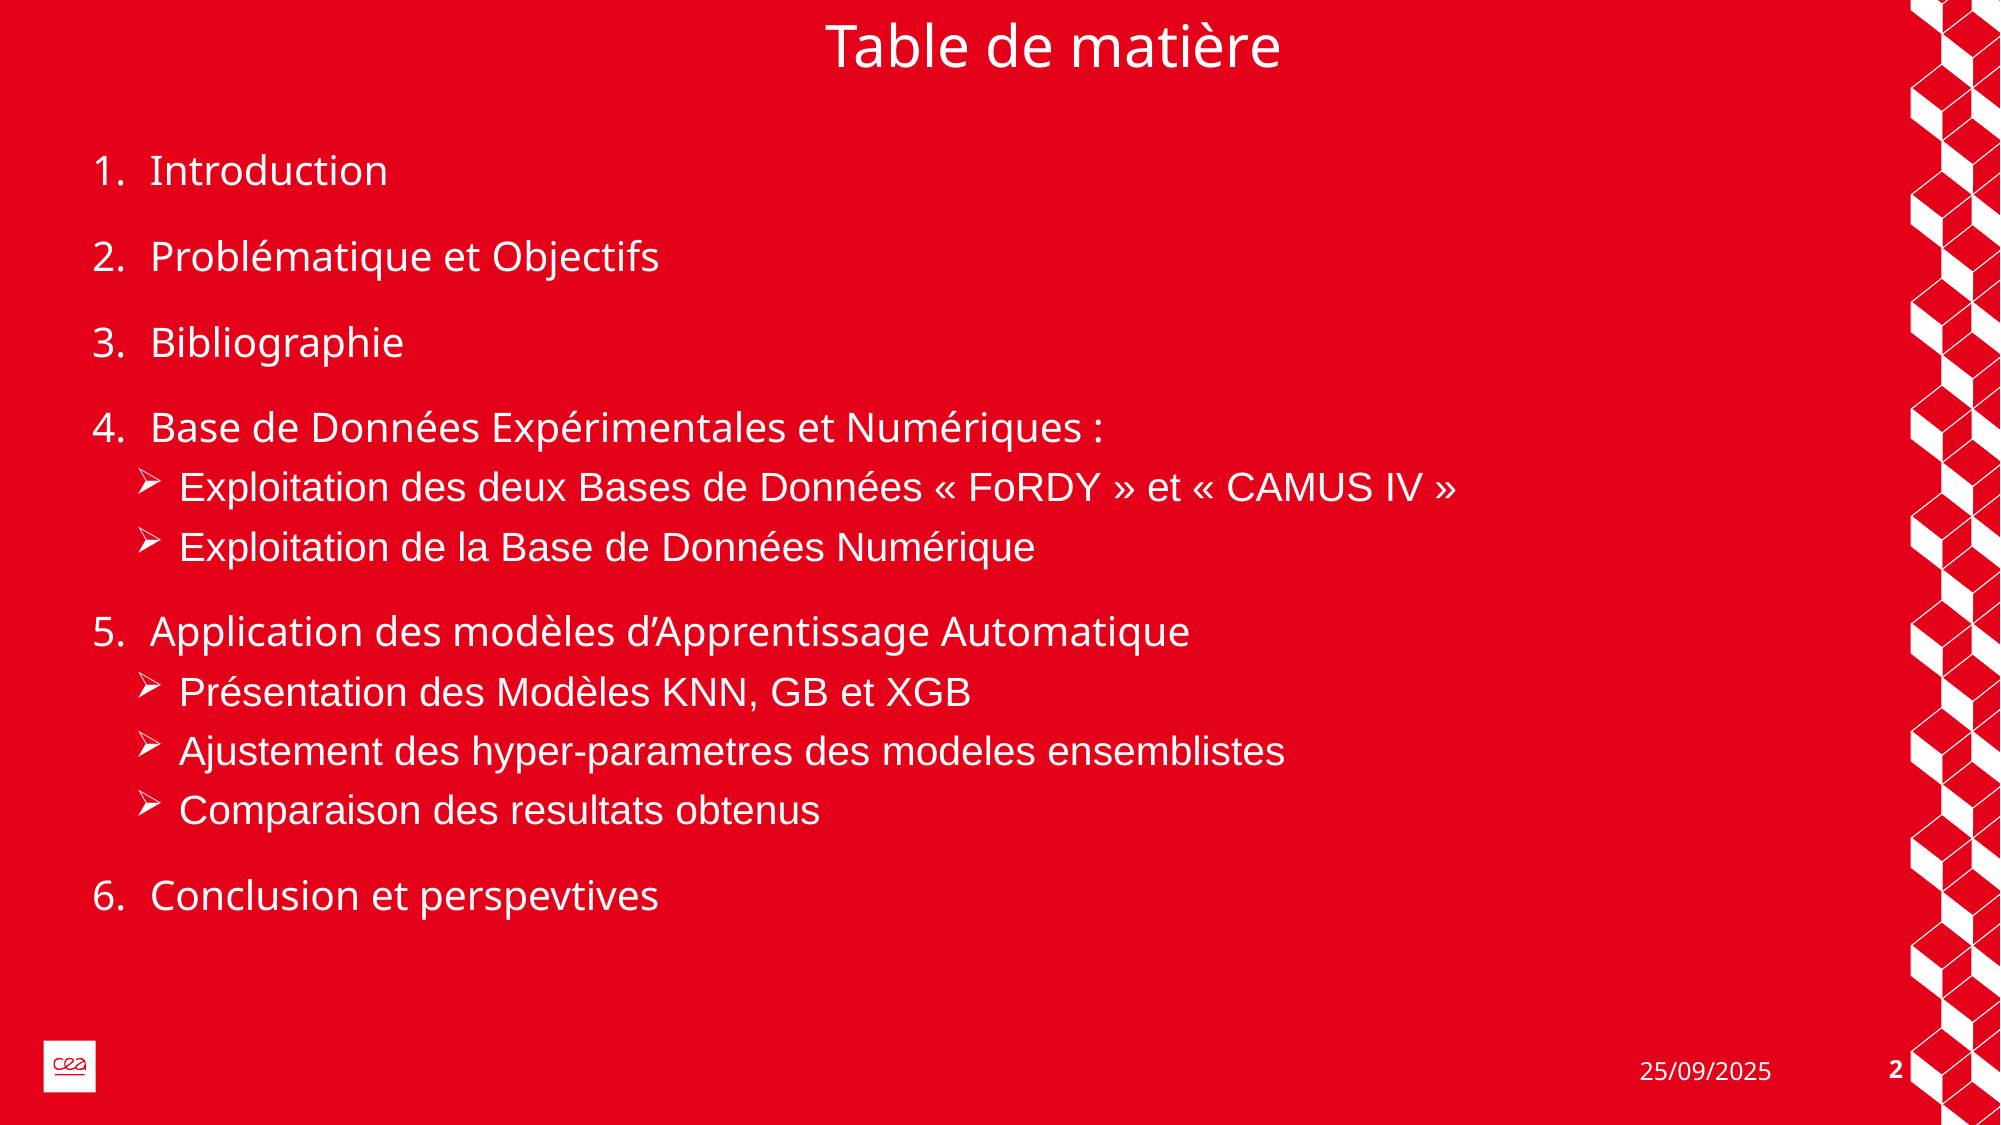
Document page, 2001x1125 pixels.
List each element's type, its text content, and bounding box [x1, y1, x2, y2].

slide_number 2 [1804, 1040, 1919, 1101]
text_box 25/09/2025 [1579, 1040, 1787, 1101]
list Introduction Problématique et Objectifs Bibliographie Base de Données Expérimentales et Numériques : Exploitation des deux Bases de Données « FoRDY » et « CAMUS IV » Exploitation de la Base de Données Numérique Application des modèles d’Apprentissage Automatique Présentation des Modèles KNN, GB et XGB Ajustement des hyper-parametres des modeles ensemblistes Comparaison des resultats obtenus Conclusion et perspevtives [92, 137, 1736, 933]
title Table de matière [583, 9, 1540, 88]
